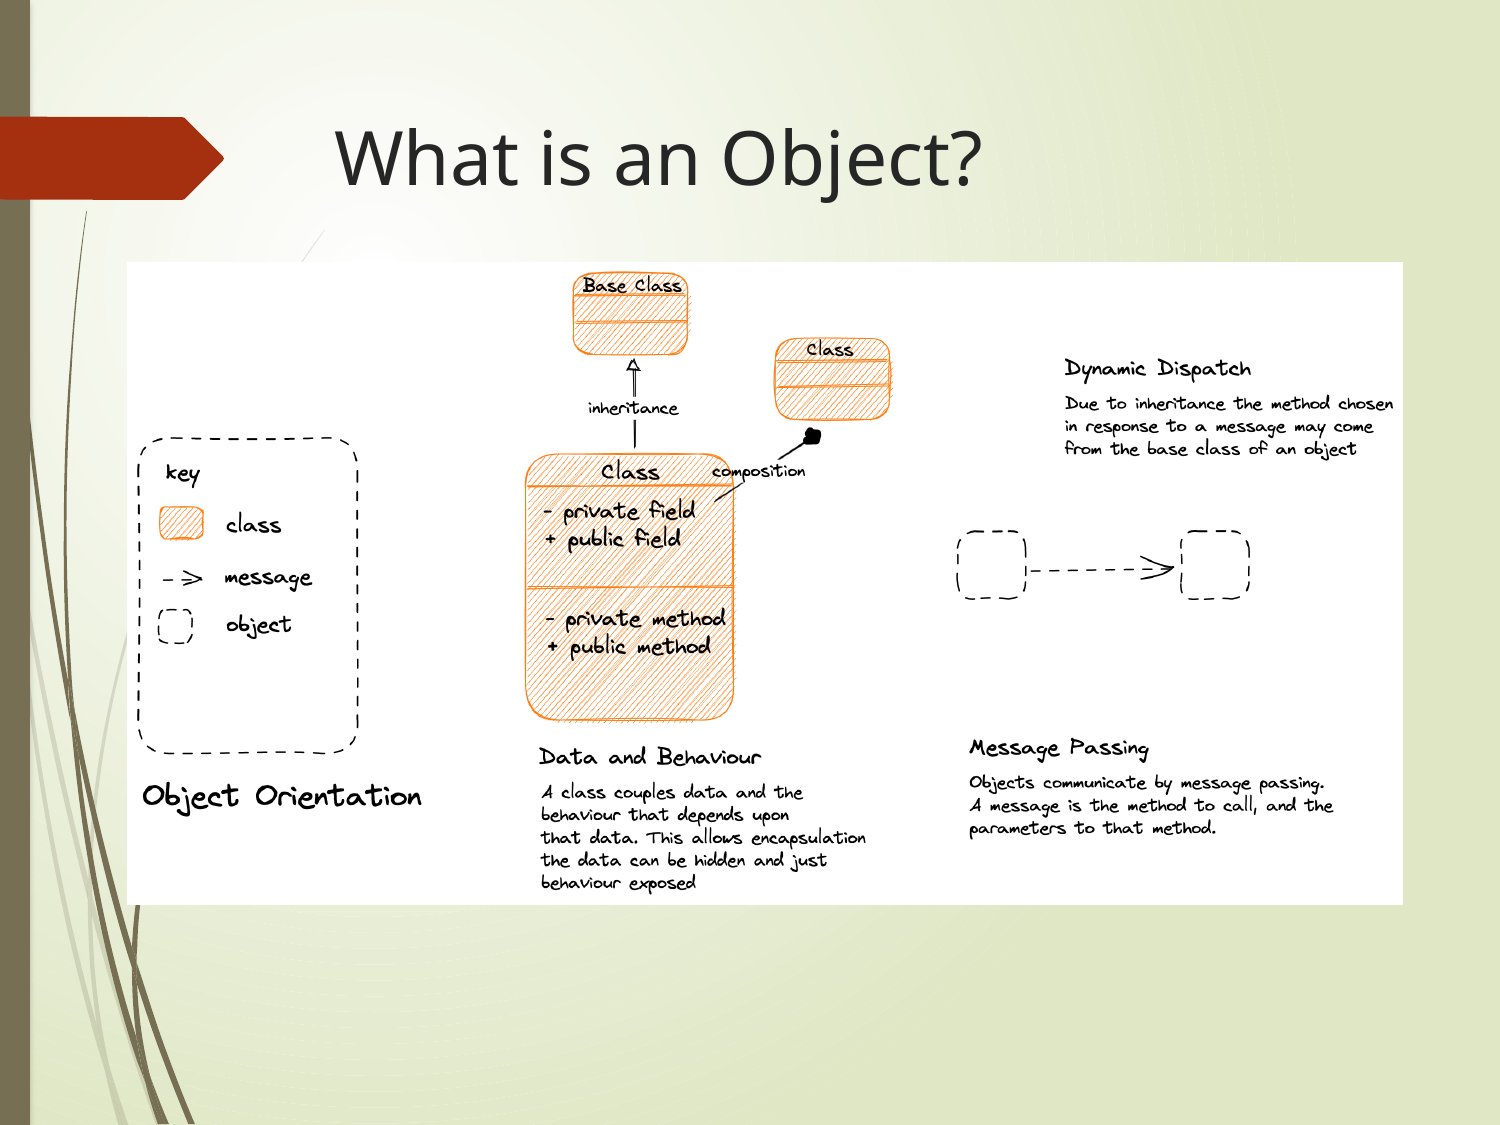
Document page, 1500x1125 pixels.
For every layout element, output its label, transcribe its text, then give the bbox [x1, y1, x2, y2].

picture [127, 262, 1403, 906]
title What is an Object? [319, 102, 1400, 262]
